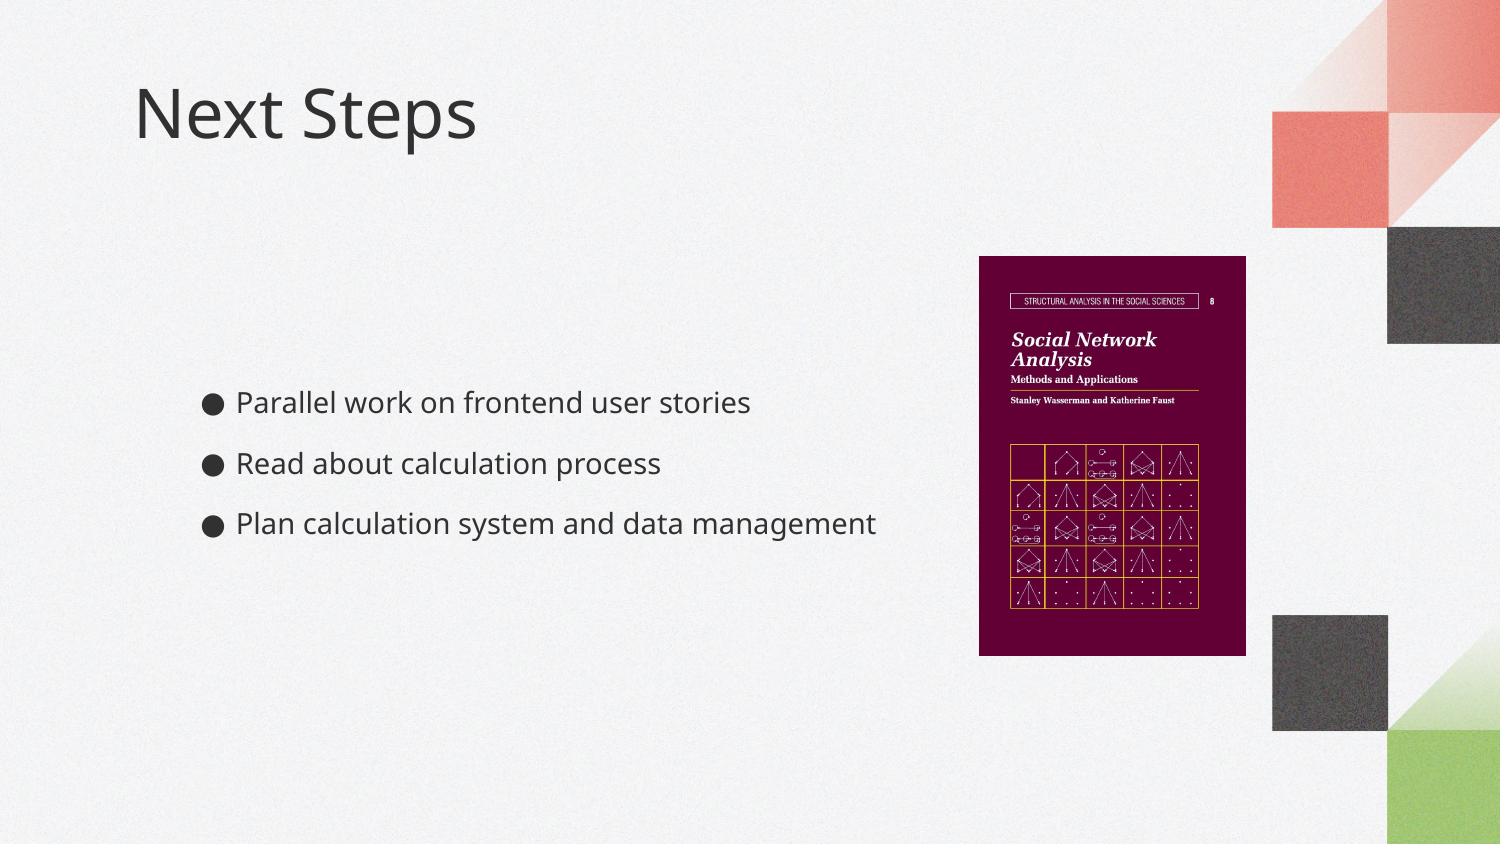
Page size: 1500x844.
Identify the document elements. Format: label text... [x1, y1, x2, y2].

title Next Steps [118, 63, 1159, 158]
picture [0, 0, 1500, 844]
list Parallel work on frontend user stories Read about calculation process Plan calculation system and data management [181, 230, 1067, 690]
